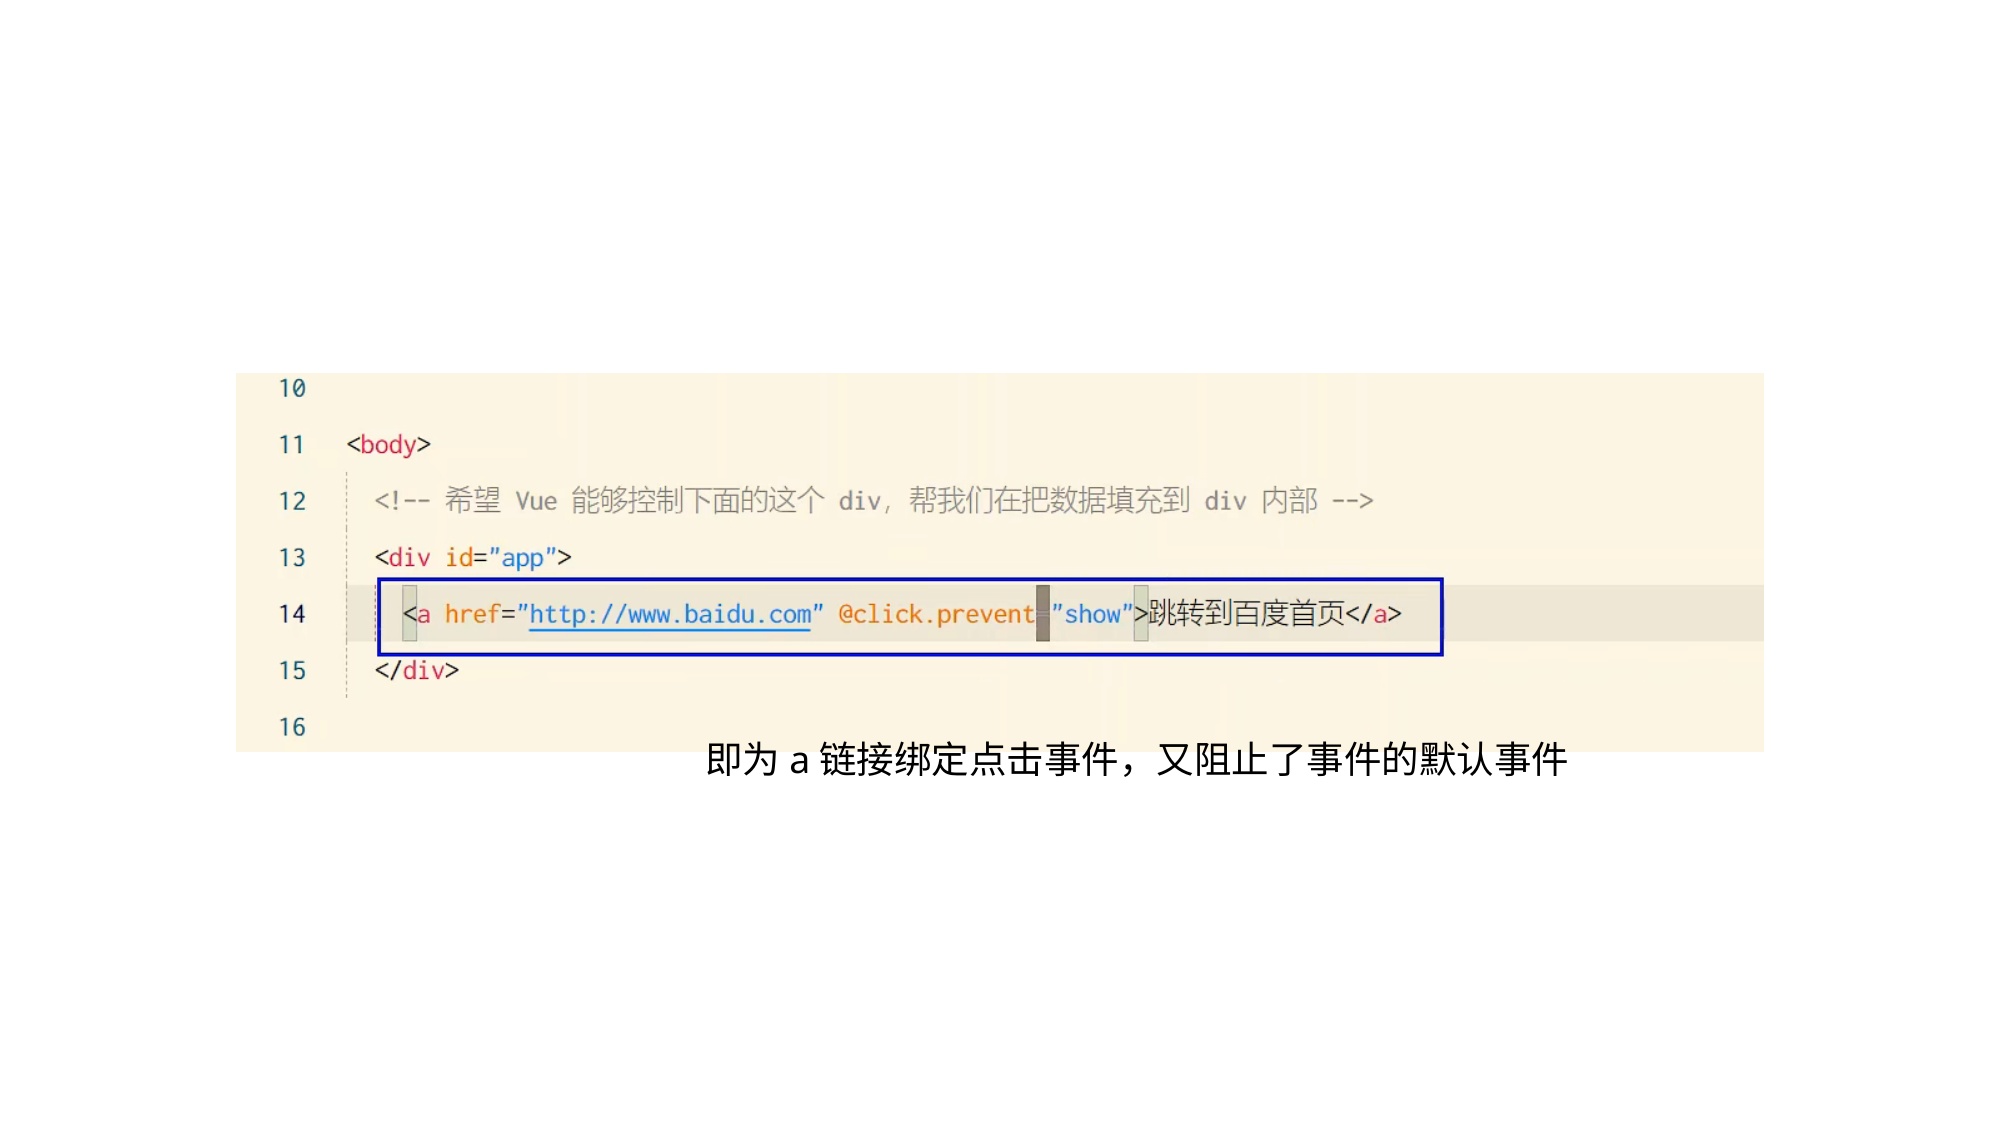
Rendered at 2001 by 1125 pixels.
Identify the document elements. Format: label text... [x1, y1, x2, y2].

text_box 即为a链接绑定点击事件，又阻止了事件的默认事件 [690, 752, 1701, 789]
picture [236, 373, 1764, 752]
